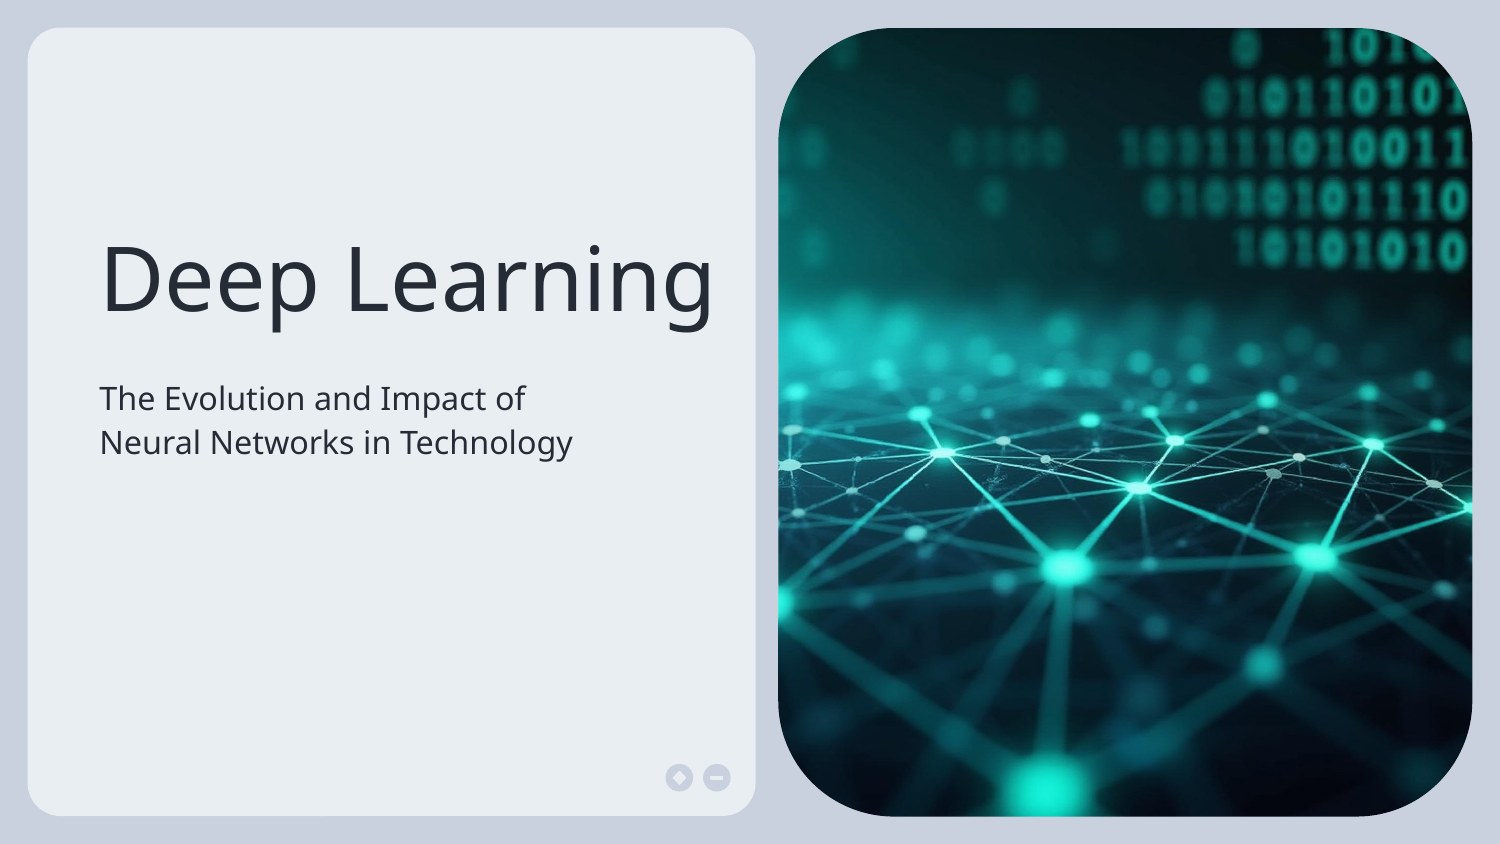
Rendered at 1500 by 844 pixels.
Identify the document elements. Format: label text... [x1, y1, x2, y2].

text_box [778, 27, 1473, 817]
title Deep Learning [84, 76, 738, 353]
subtitle The Evolution and Impact of Neural Networks in Technology [84, 360, 596, 521]
